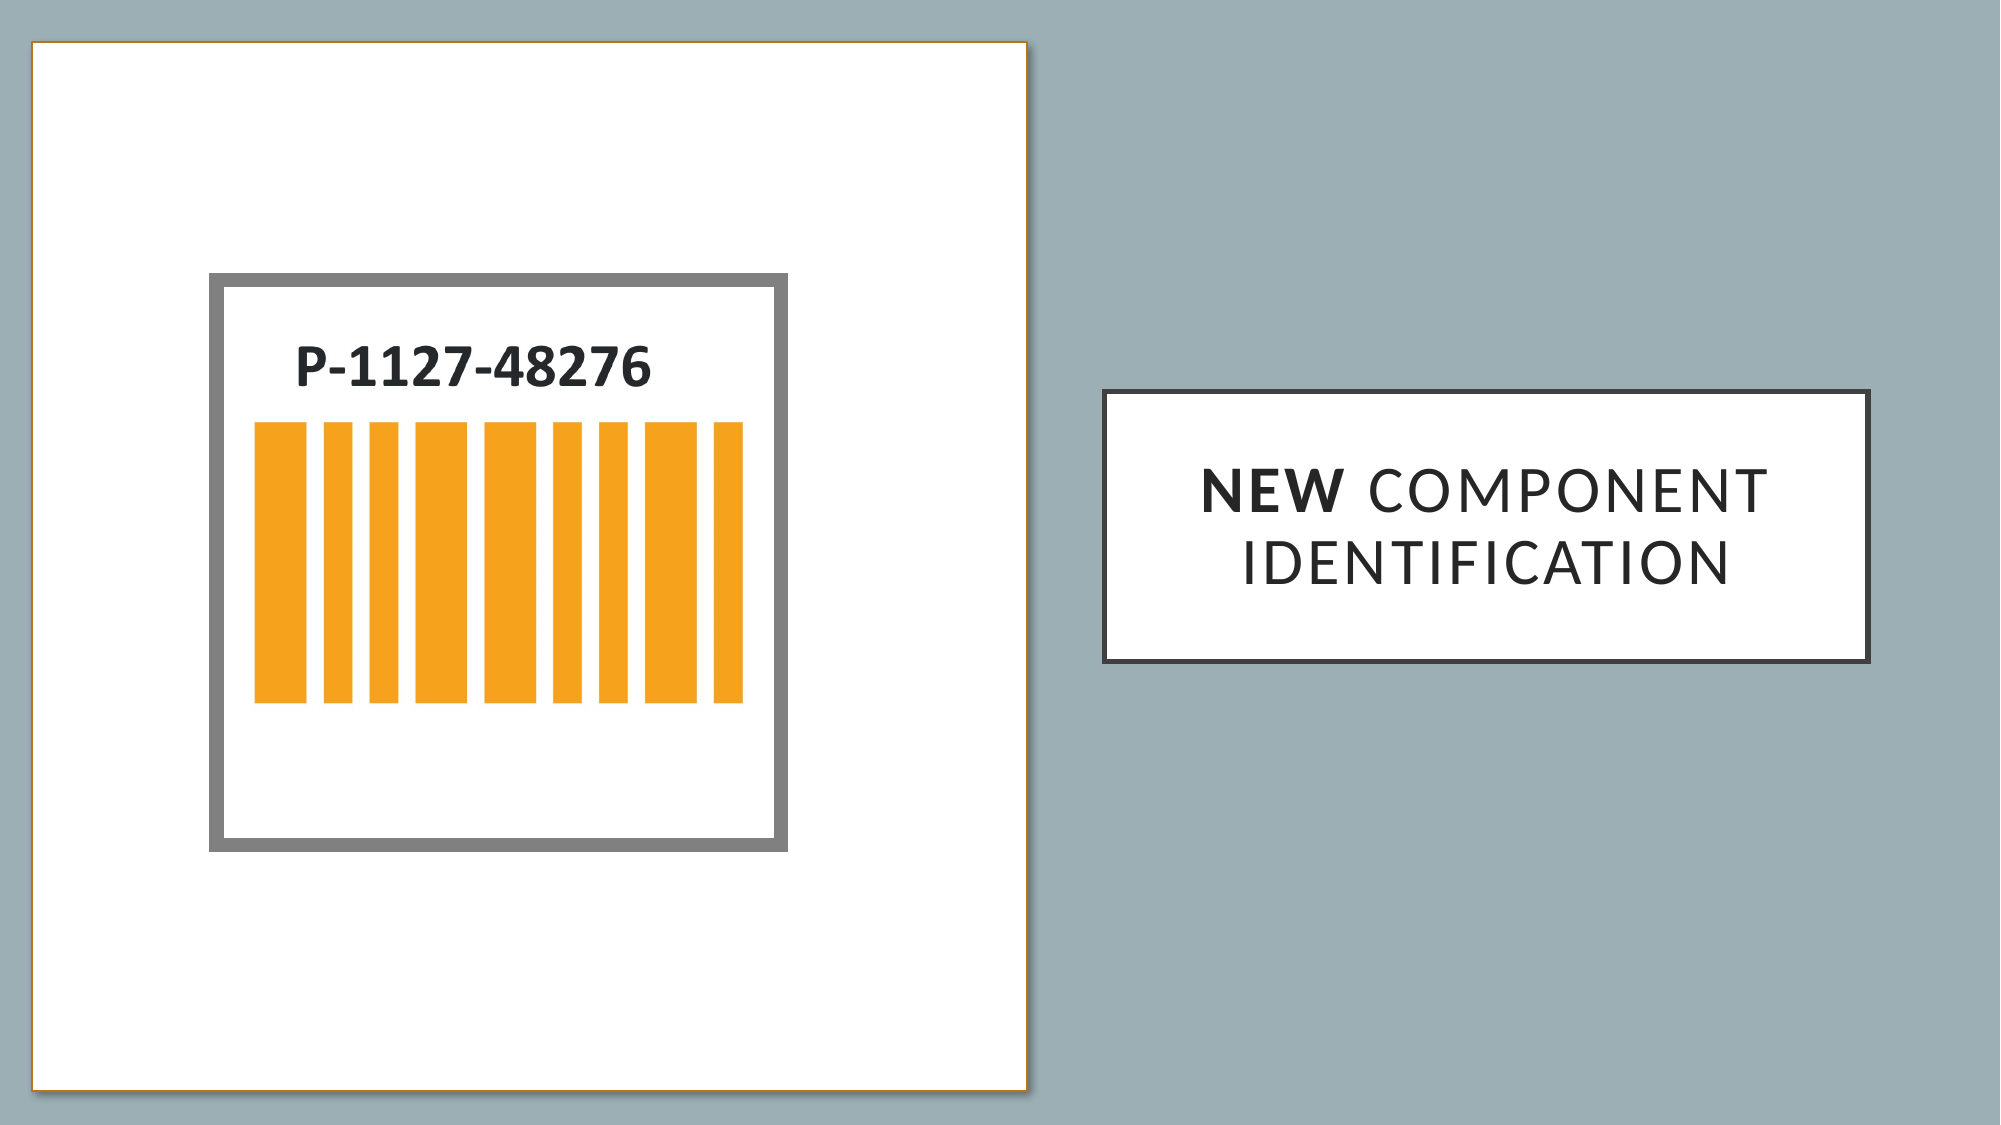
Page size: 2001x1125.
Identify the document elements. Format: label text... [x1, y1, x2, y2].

picture [223, 287, 774, 838]
text_box [31, 41, 1028, 1092]
title NEW component identification [1102, 389, 1871, 664]
